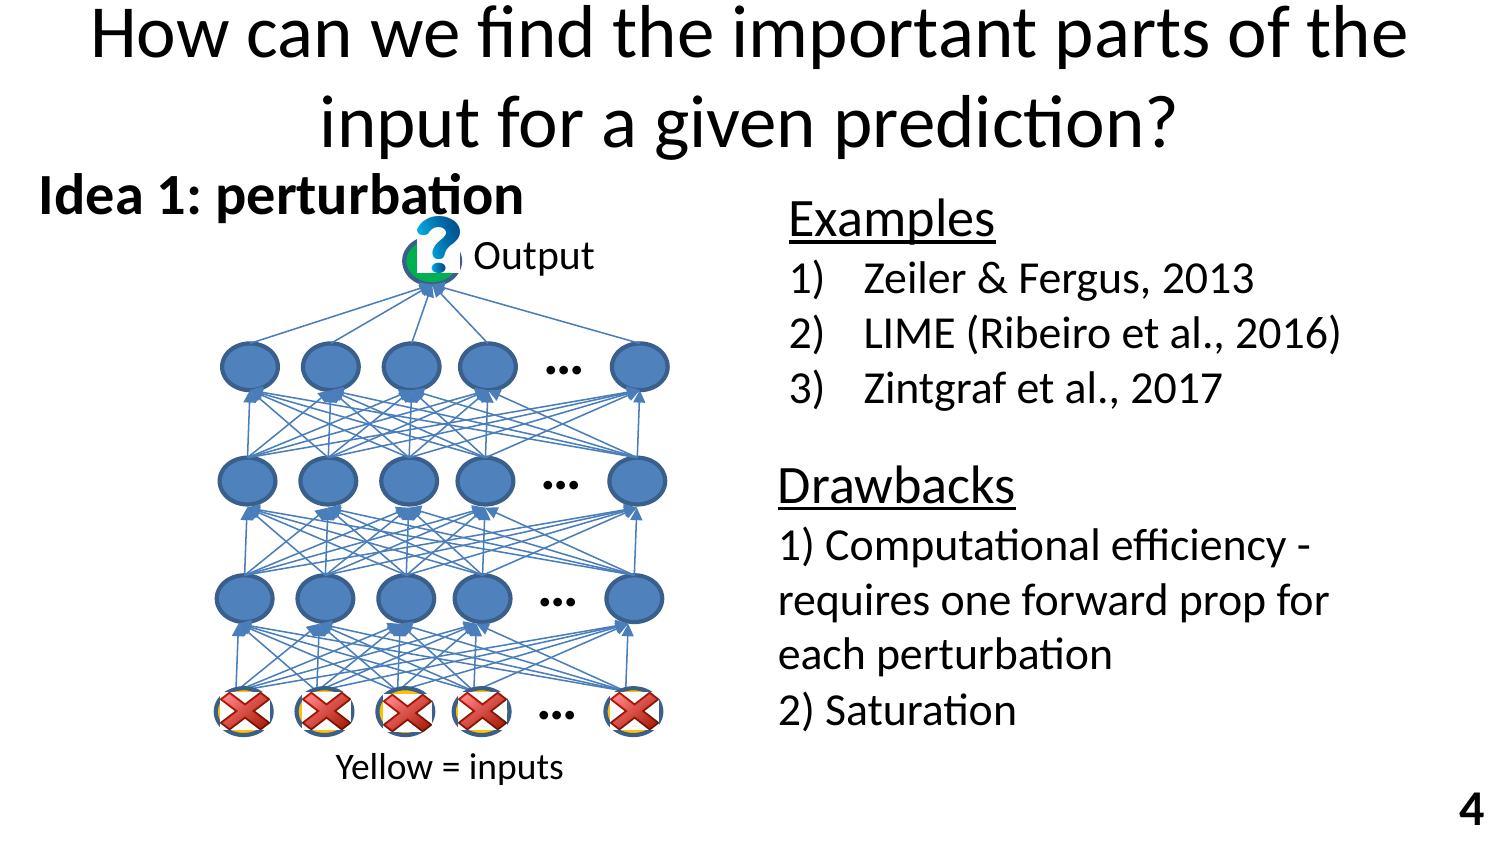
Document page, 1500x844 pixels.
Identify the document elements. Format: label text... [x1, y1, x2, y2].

picture [458, 692, 508, 730]
text_box Yellow = inputs [320, 748, 594, 794]
picture [610, 692, 660, 730]
picture [301, 692, 351, 730]
text_box Idea 1: perturbation [24, 148, 541, 234]
picture [383, 694, 433, 732]
text_box Examples Zeiler & Fergus, 2013 LIME (Ribeiro et al., 2016) Zintgraf et al., 2017 [773, 175, 1448, 420]
picture [417, 216, 461, 274]
text_box Drawbacks 1) Computational efficiency - requires one forward prop for each perturbation 2) Saturation [763, 441, 1438, 742]
picture [220, 692, 270, 730]
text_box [215, 237, 668, 741]
picture [417, 216, 430, 227]
text_box 4 [1444, 767, 1500, 843]
text_box Output [465, 220, 773, 286]
title How can we find the important parts of the input for a given prediction? [75, 2, 1425, 144]
